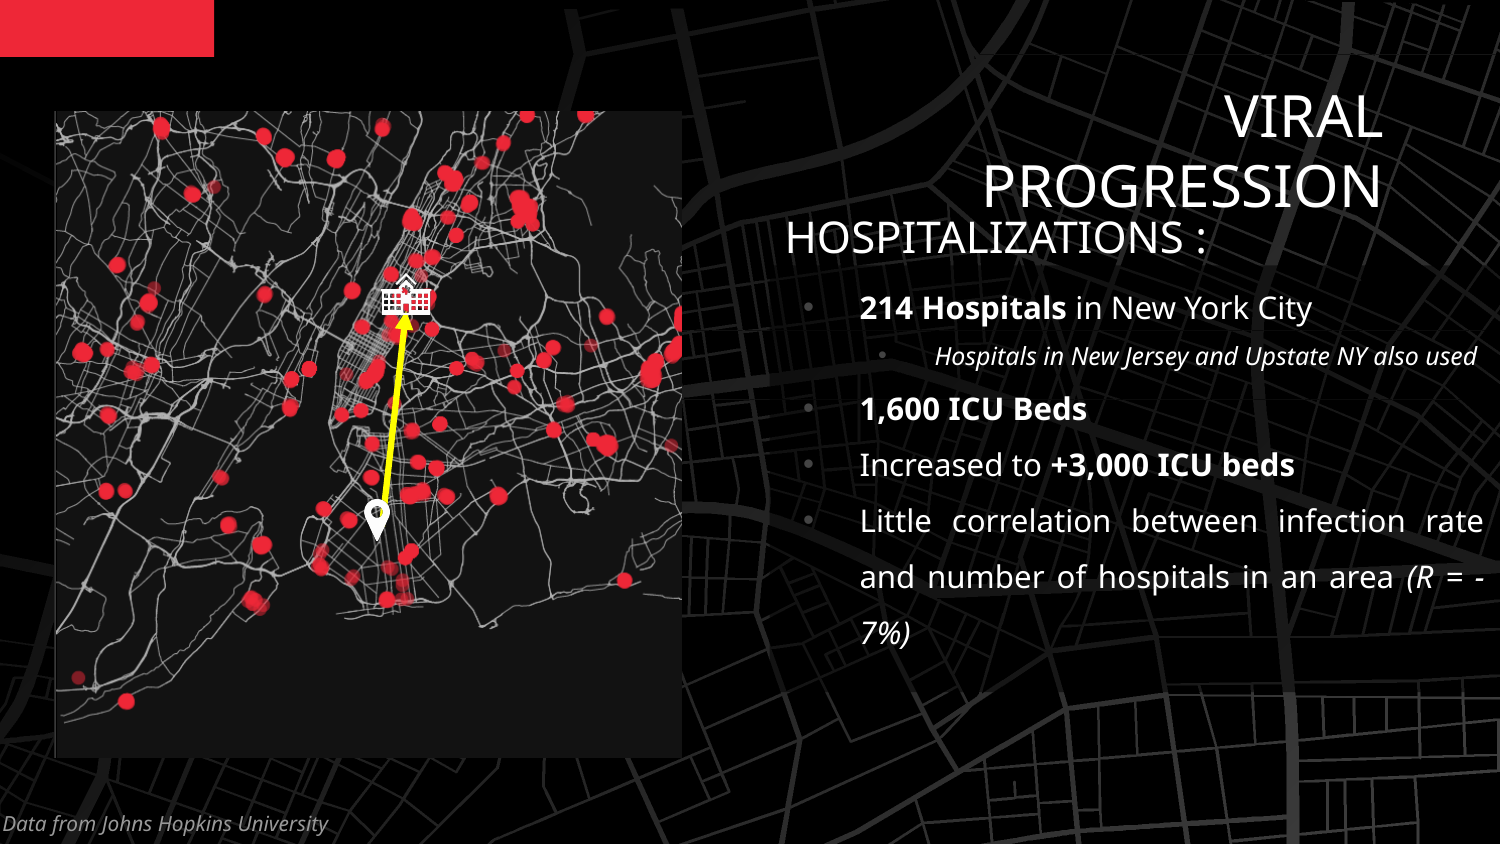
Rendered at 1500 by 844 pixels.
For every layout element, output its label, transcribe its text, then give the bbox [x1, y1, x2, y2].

text_box [0, 0, 215, 57]
title VIRAL PROGRESSION [827, 64, 1399, 144]
text_box Data from Johns Hopkins University [0, 803, 343, 844]
title HOSPITALIZATIONS : [769, 207, 1386, 266]
subtitle 214 Hospitals in New York City Hospitals in New Jersey and Upstate NY also used 1,600 ICU Beds Increased to +3,000 ICU beds Little correlation between infection rate and number of hospitals in an area (R = -7%) [769, 265, 1500, 693]
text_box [381, 333, 407, 490]
picture [53, 111, 682, 758]
